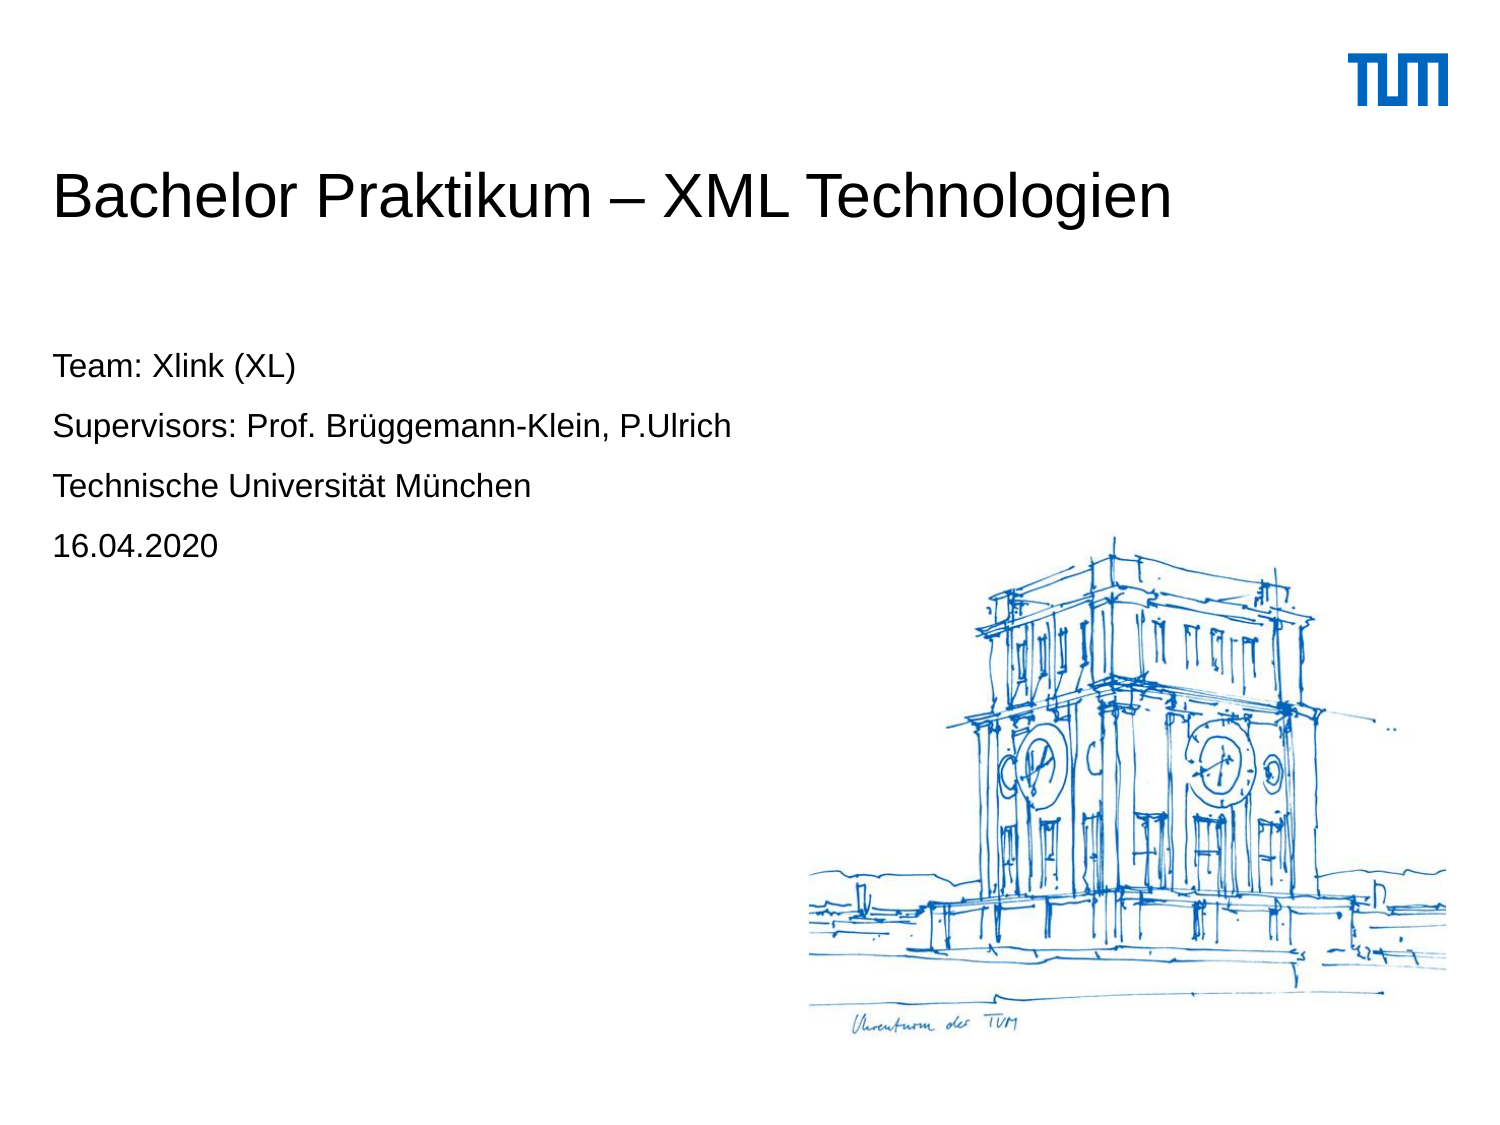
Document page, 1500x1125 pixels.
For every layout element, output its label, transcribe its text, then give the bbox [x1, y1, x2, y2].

list Team: Xlink (XL) Supervisors: Prof. Brüggemann-Klein, P.Ulrich Technische Universität München 16.04.2020 [52, 324, 1449, 637]
title Bachelor Praktikum – XML Technologien [52, 162, 1449, 231]
picture [807, 500, 1447, 1059]
